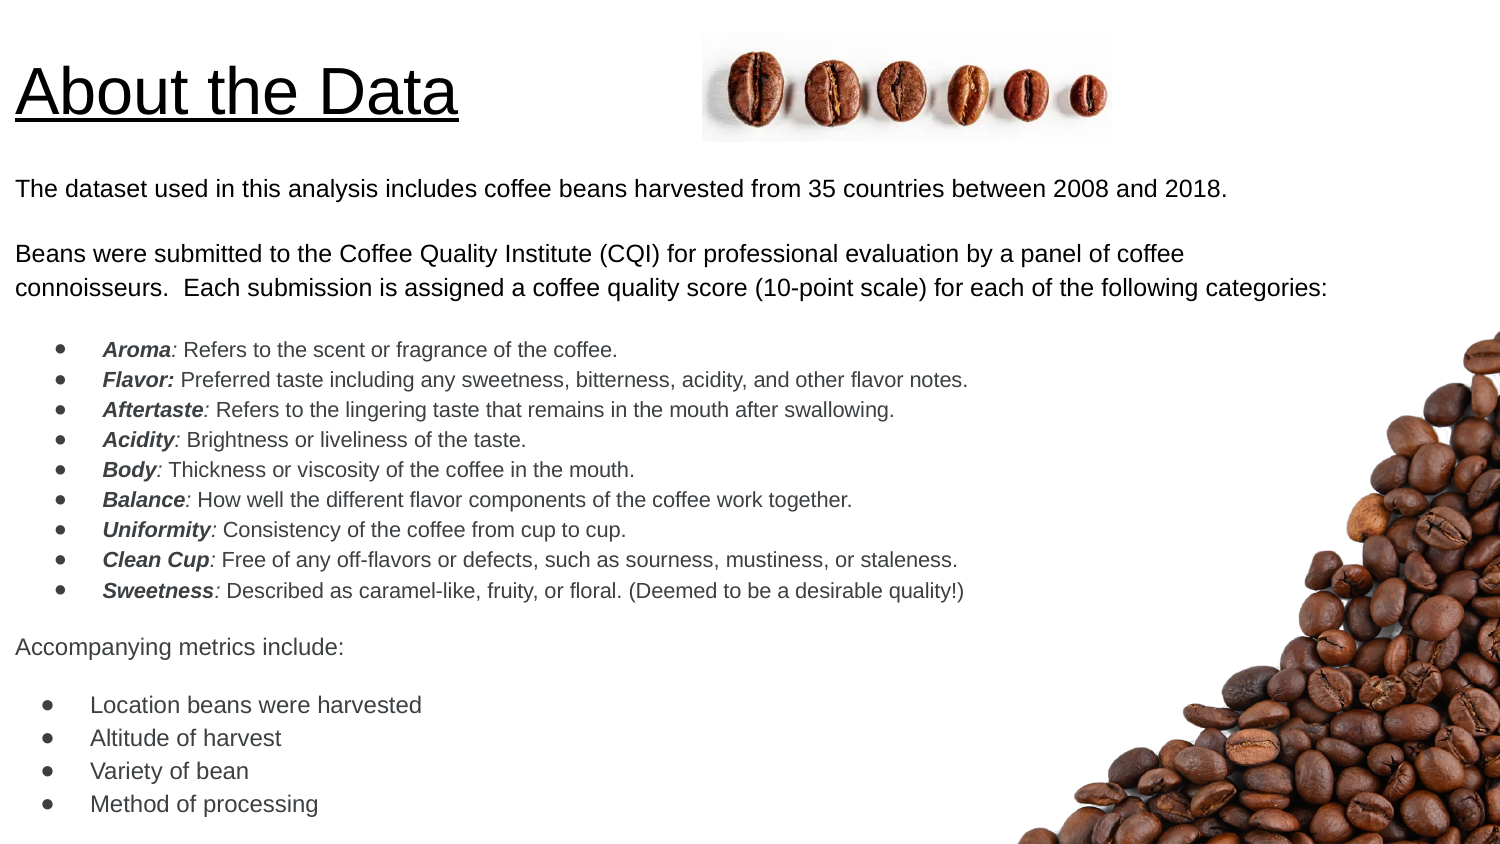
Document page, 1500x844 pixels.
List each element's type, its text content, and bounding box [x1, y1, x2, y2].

picture [702, 32, 1112, 142]
picture [1013, 331, 1500, 844]
text_box About the Data The dataset used in this analysis includes coffee beans harvested from 35 countries between 2008 and 2018. Beans were submitted to the Coffee Quality Institute (CQI) for professional evaluation by a panel of coffee connoisseurs. Each submission is assigned a coffee quality score (10-point scale) for each of the following categories: Aroma: Refers to the scent or fragrance of the coffee. Flavor: Preferred taste including any sweetness, bitterness, acidity, and other flavor notes. Aftertaste: Refers to the lingering taste that remains in the mouth after swallowing. Acidity: Brightness or liveliness of the taste. Body: Thickness or viscosity of the coffee in the mouth. Balance: How well the different flavor components of the coffee work together. Uniformity: Consistency of the coffee from cup to cup. Clean Cup: Free of any off-flavors or defects, such as sourness, mustiness, or staleness. Sweetness: Described as caramel-like, fruity, or floral. (Deemed to be a desirable quality!) Accompanying metrics include: Location beans were harvested Altitude of harvest Variety of bean Method of processing [0, 32, 1348, 844]
